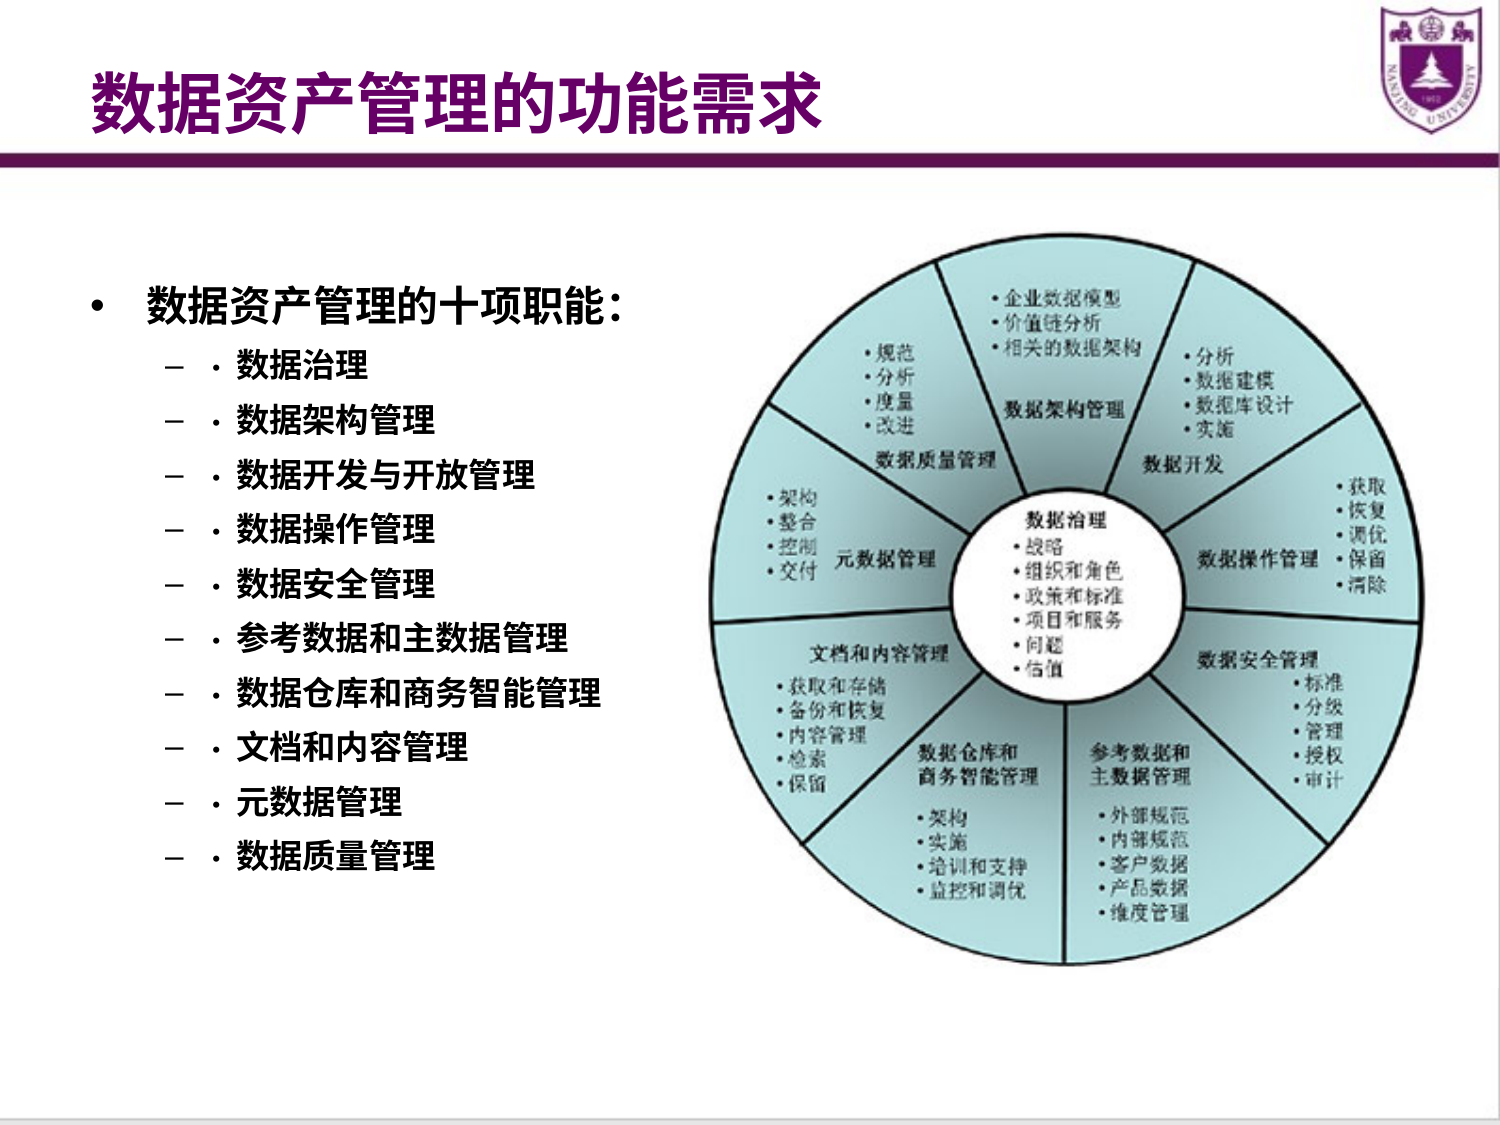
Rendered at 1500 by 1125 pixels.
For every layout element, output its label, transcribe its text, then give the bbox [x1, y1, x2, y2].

title 数据资产管理的功能需求 [75, 8, 1425, 196]
list 数据资产管理的十项职能： · 数据治理 · 数据架构管理 · 数据开发与开放管理 · 数据操作管理 · 数据安全管理 · 参考数据和主数据管理 · 数据仓库和商务智能管理 · 文档和内容管理 · 元数据管理 · 数据质量管理 [75, 262, 1425, 1005]
picture [0, 0, 1500, 1125]
